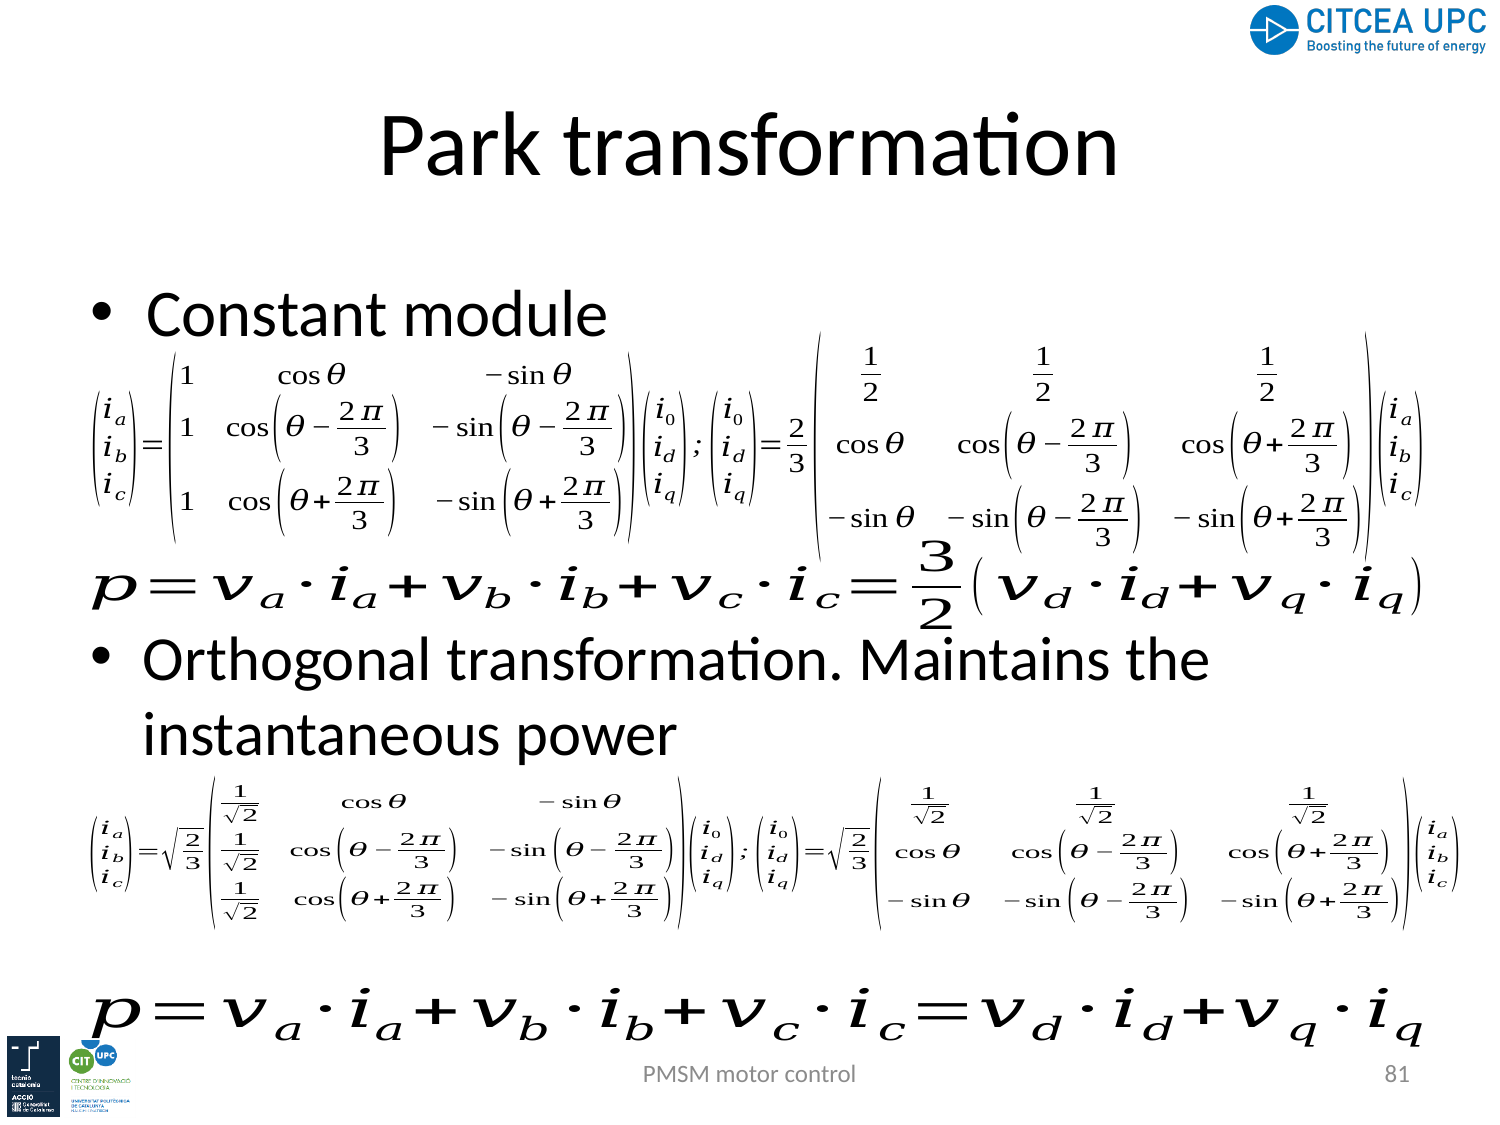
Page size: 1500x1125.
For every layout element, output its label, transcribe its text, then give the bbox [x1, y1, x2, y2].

picture [5, 1034, 61, 1118]
list Constant module [75, 262, 1425, 359]
text_box Orthogonal transformation. Maintains the instantaneous power [74, 609, 1425, 777]
picture [1250, 5, 1497, 60]
title Park transformation [75, 45, 1425, 233]
picture [64, 1039, 136, 1118]
footer PMSM motor control [512, 1042, 988, 1103]
slide_number 81 [1074, 1042, 1425, 1103]
